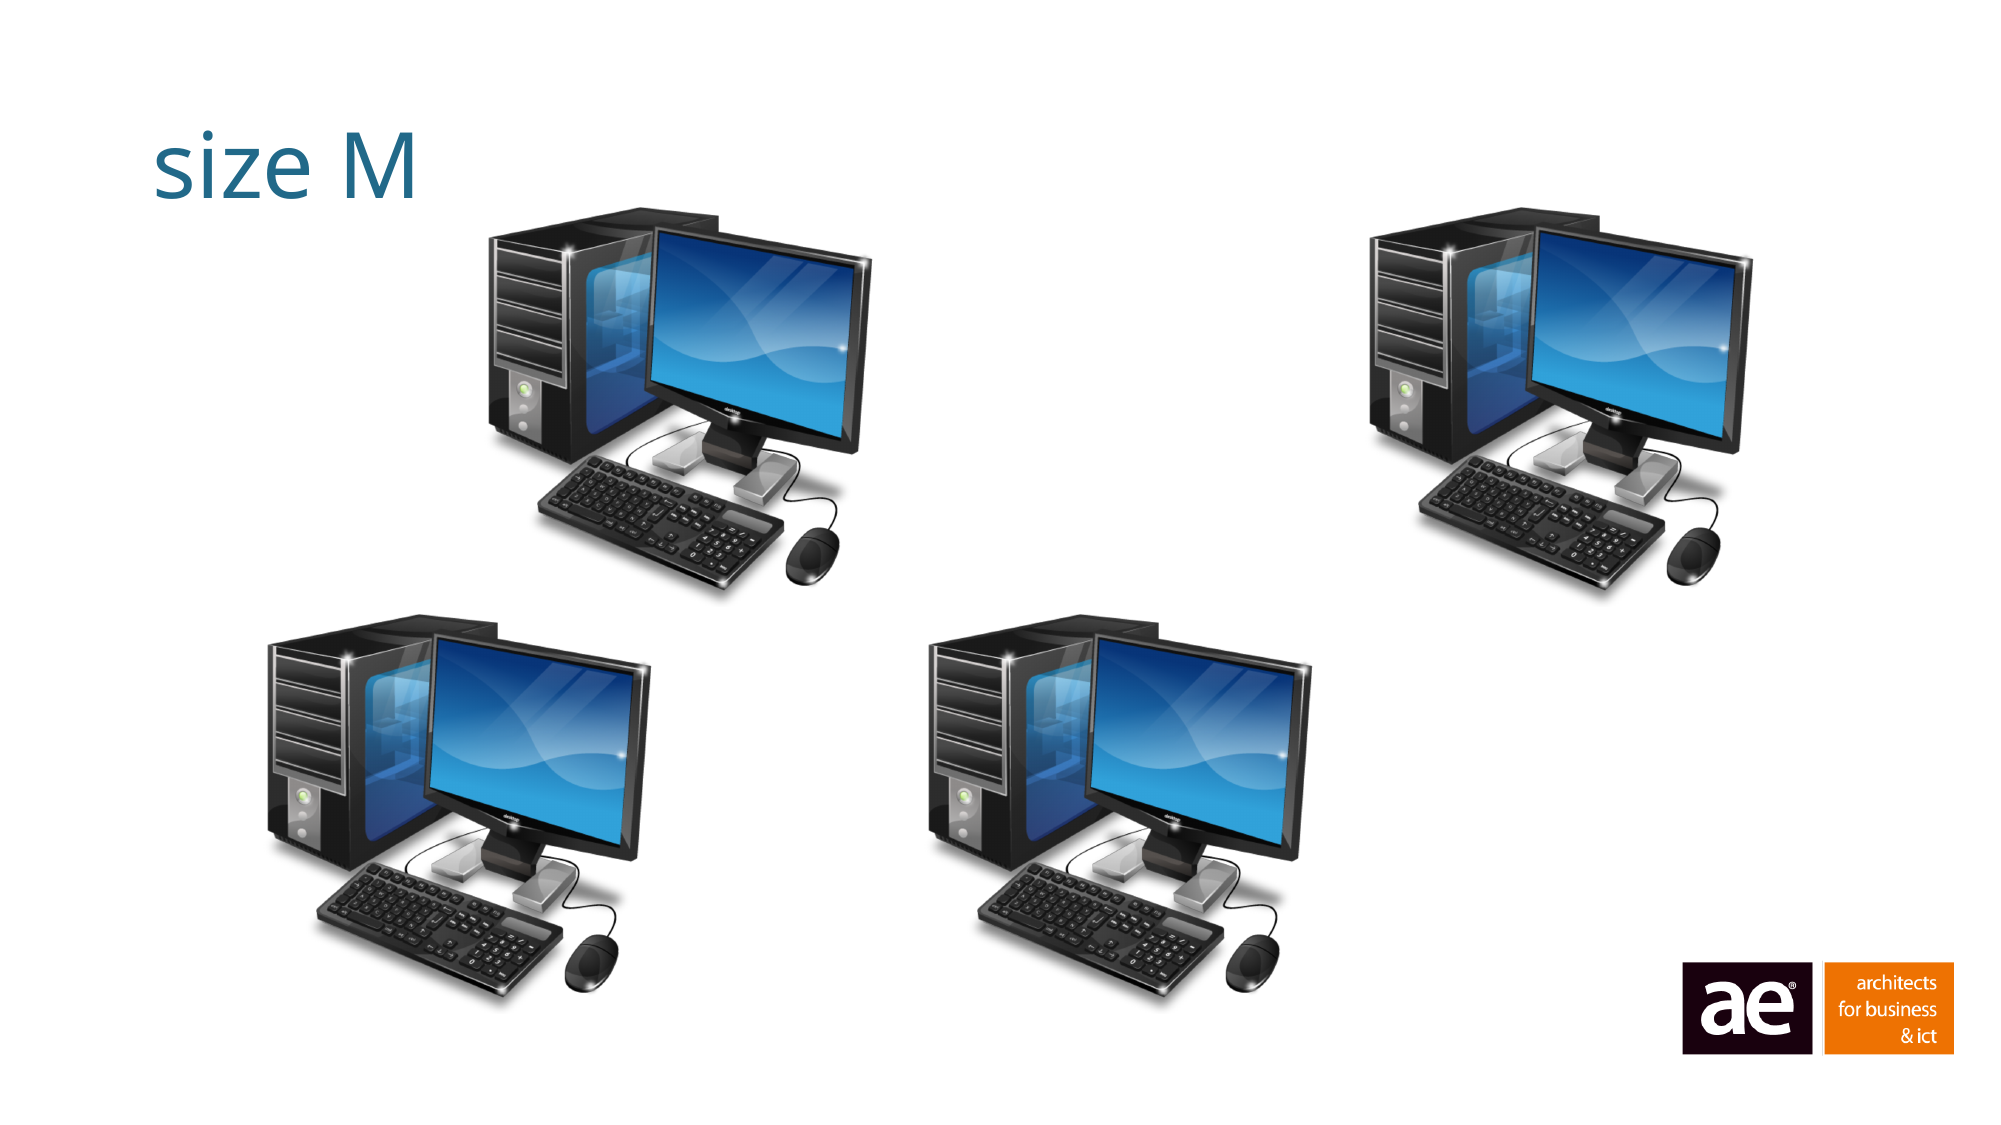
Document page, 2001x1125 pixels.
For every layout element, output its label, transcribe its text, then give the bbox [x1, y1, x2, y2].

picture [1671, 950, 1964, 1065]
picture [1359, 199, 1767, 607]
title size M [137, 59, 1863, 278]
picture [257, 199, 886, 1014]
picture [918, 606, 1326, 1014]
